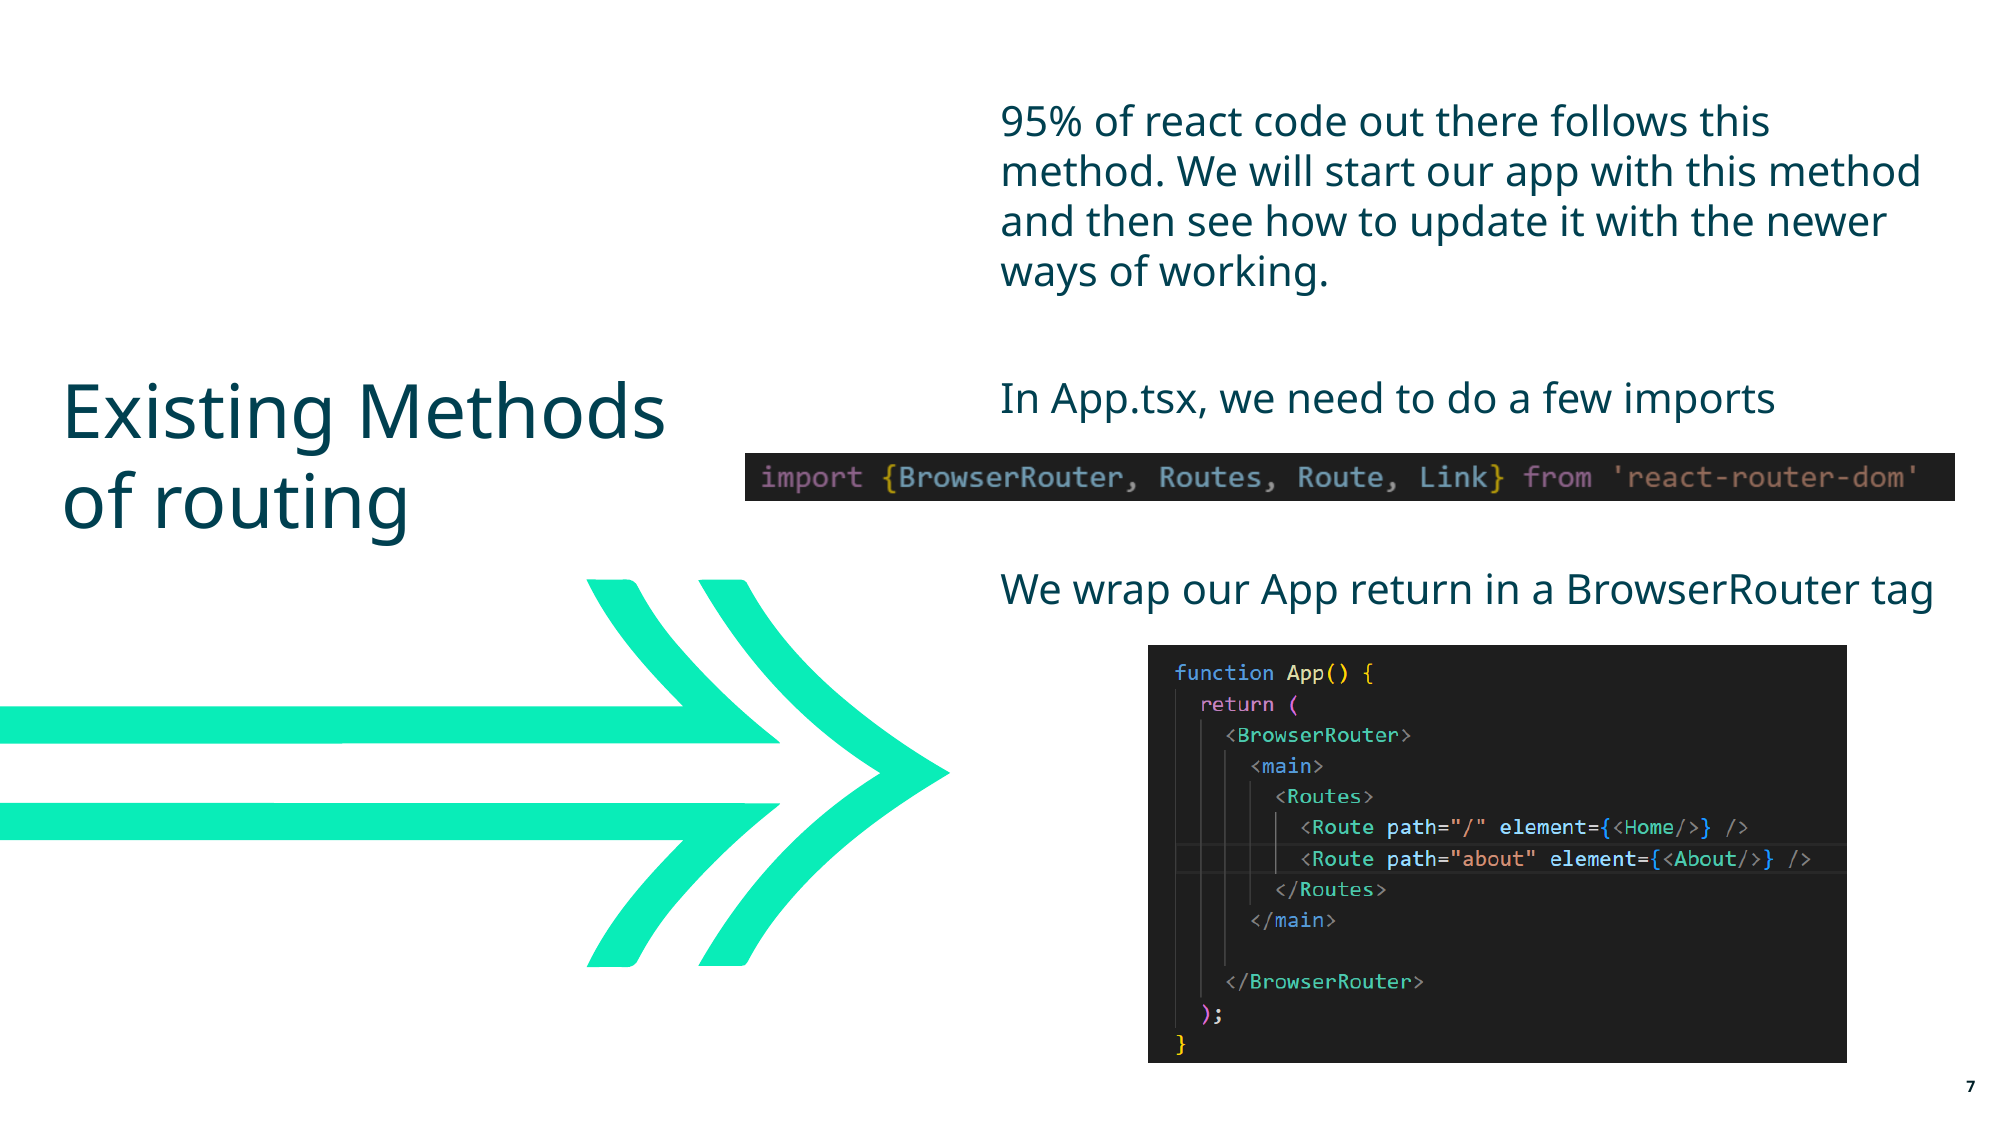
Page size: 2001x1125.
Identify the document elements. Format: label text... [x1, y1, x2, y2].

picture [1148, 645, 1847, 1063]
list Existing Methods of routing [61, 64, 703, 544]
slide_number 7 [1846, 1068, 1976, 1098]
list 95% of react code out there follows this method. We will start our app with this method and then see how to update it with the newer ways of working. In App.tsx, we need to do a few imports We wrap our App return in a BrowserRouter tag [1000, 501, 1939, 1063]
list 95% of react code out there follows this method. We will start our app with this method and then see how to update it with the newer ways of working. In App.tsx, we need to do a few imports We wrap our App return in a BrowserRouter tag [1000, 95, 1939, 453]
picture [745, 453, 1955, 501]
